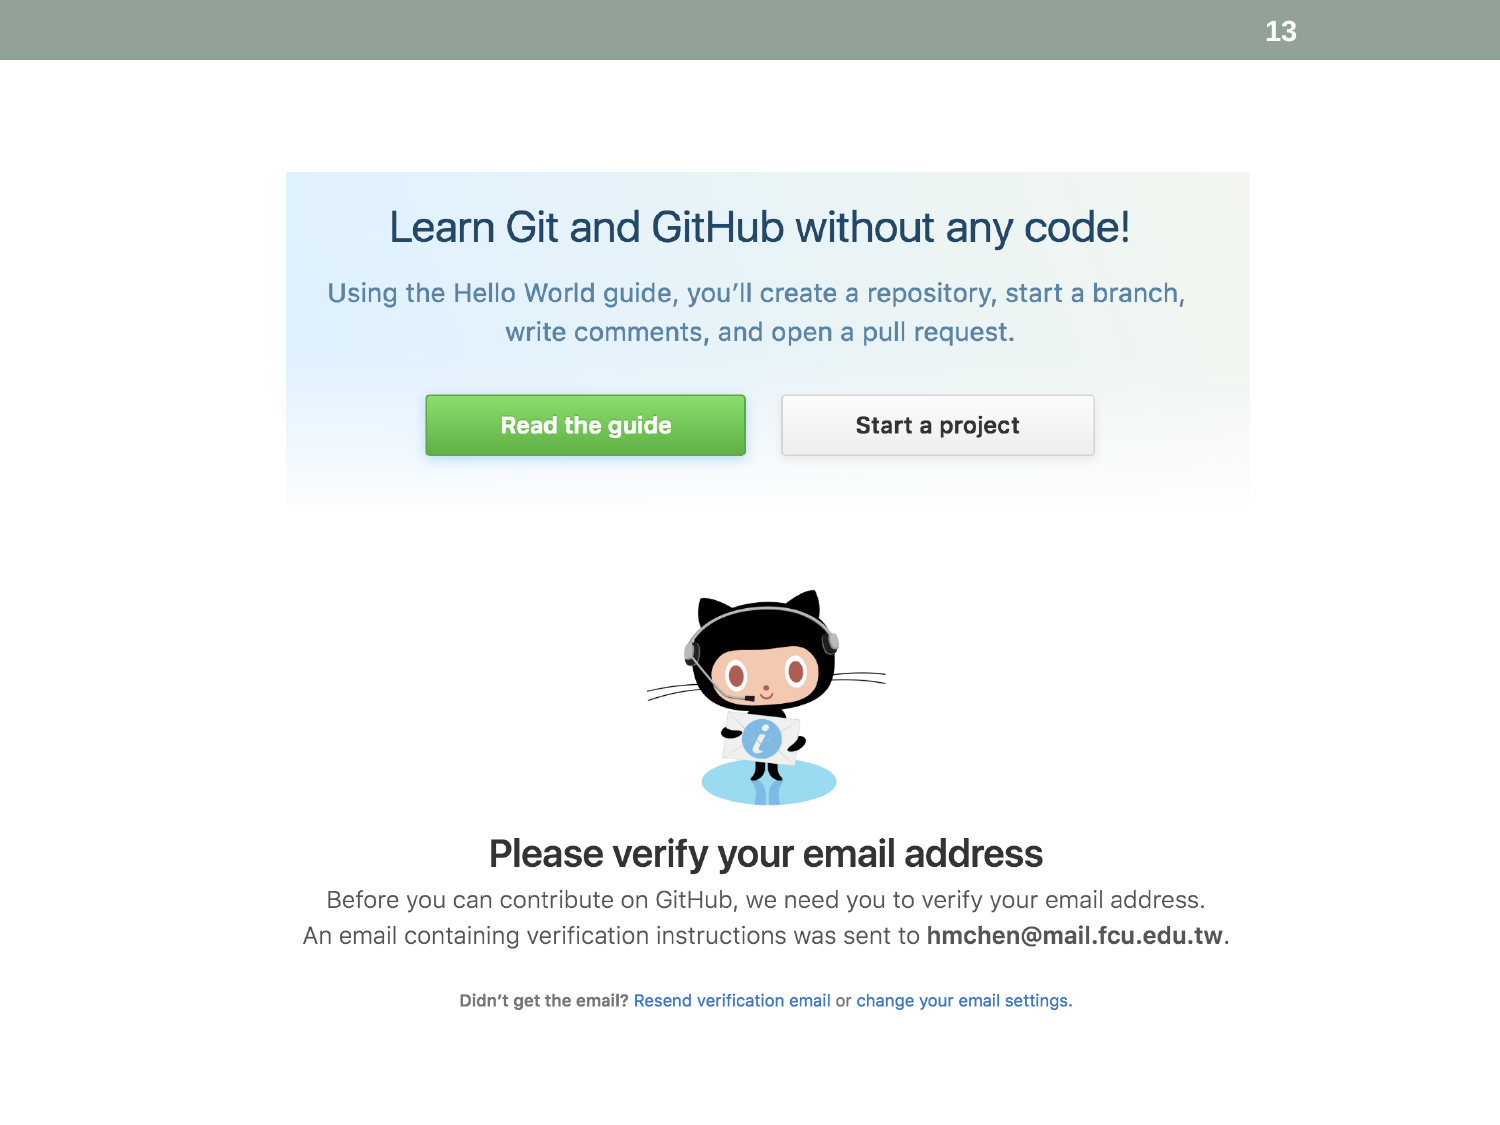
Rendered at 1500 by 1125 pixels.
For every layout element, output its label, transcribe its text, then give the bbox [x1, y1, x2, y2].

picture [287, 582, 1251, 1014]
picture [286, 172, 1251, 506]
slide_number 13 [1250, 3, 1425, 57]
